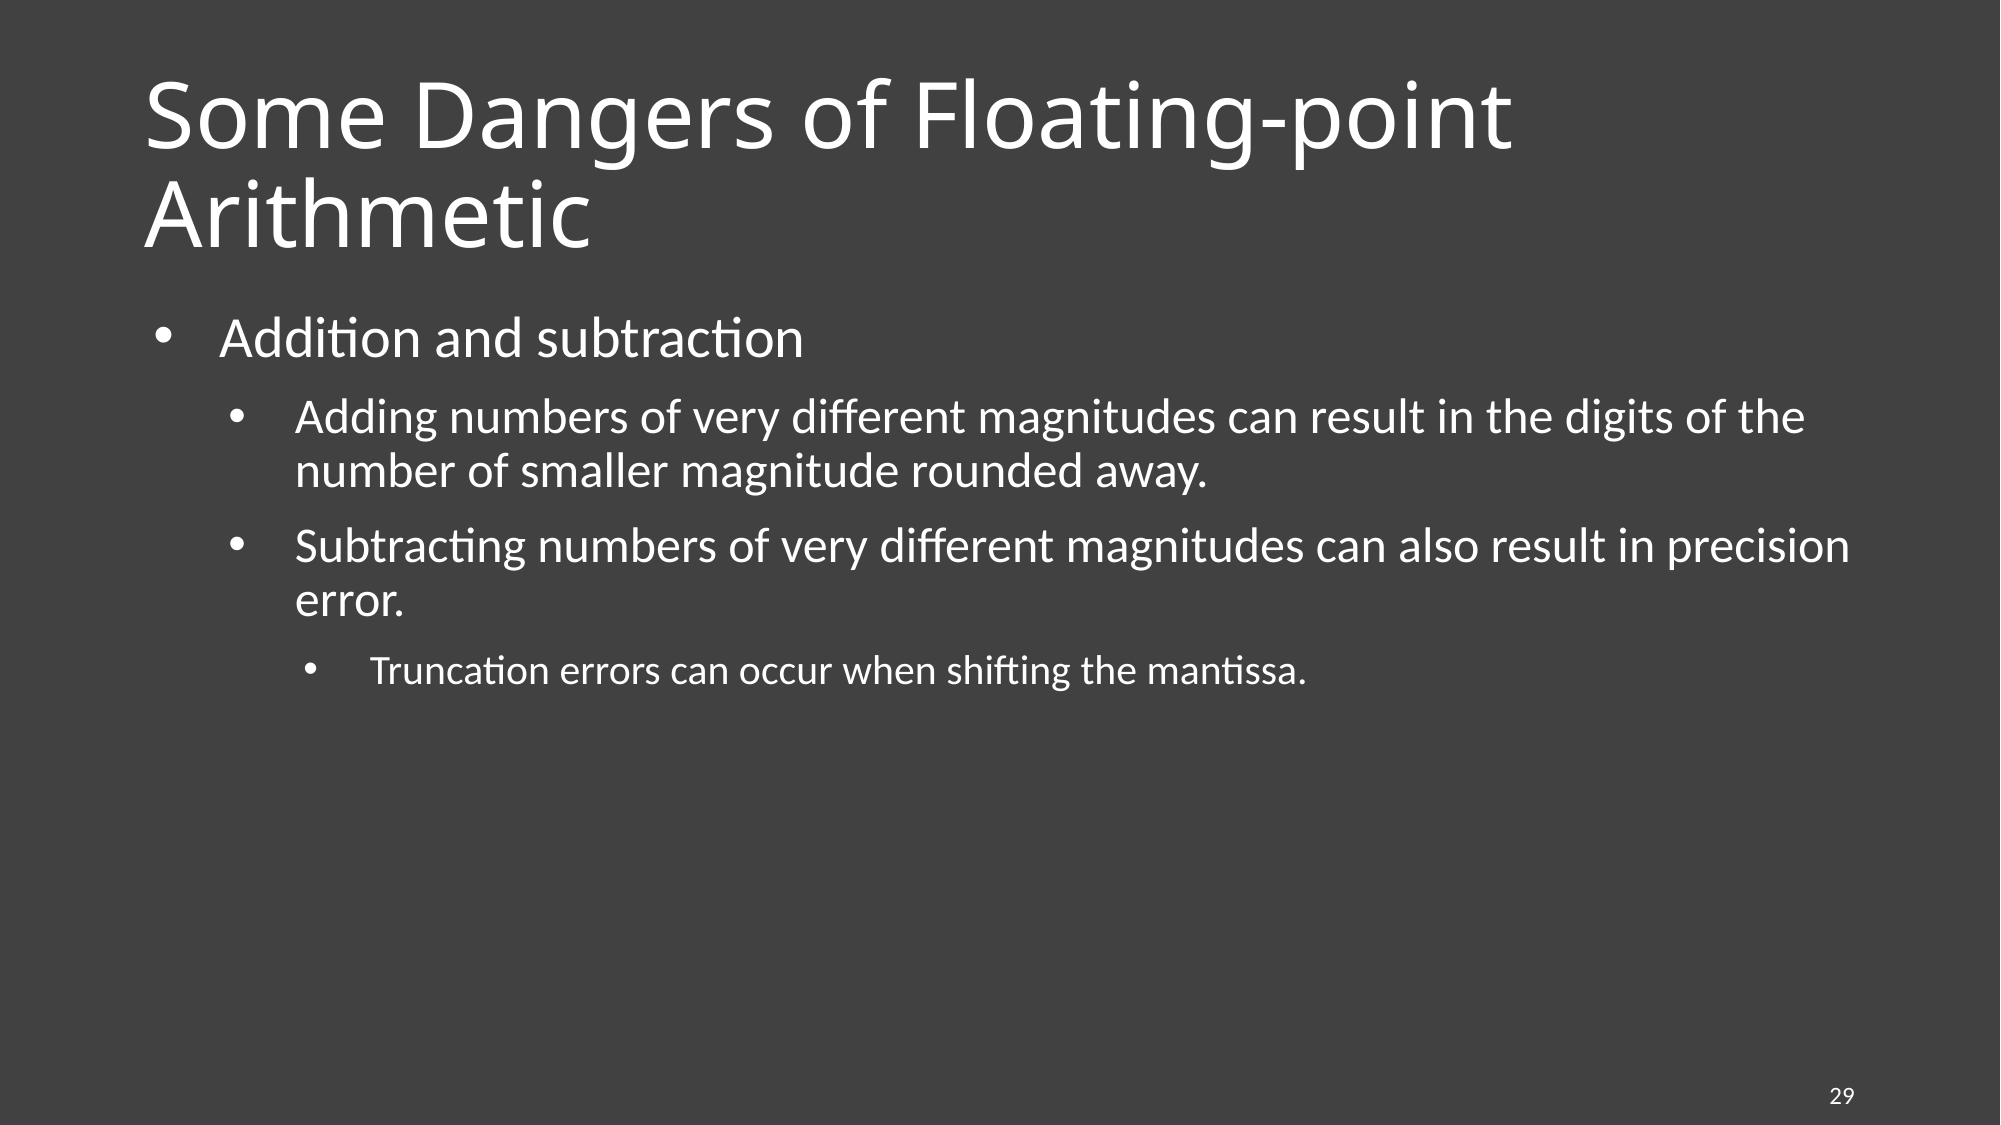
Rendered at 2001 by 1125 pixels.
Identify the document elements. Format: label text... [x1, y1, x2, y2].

list Addition and subtraction Adding numbers of very different magnitudes can result in the digits of the number of smaller magnitude rounded away. Subtracting numbers of very different magnitudes can also result in precision error. Truncation errors can occur when shifting the mantissa. [137, 299, 1863, 1014]
title Some Dangers of Floating-point Arithmetic [137, 59, 1863, 278]
slide_number 29 [1820, 1074, 1863, 1116]
